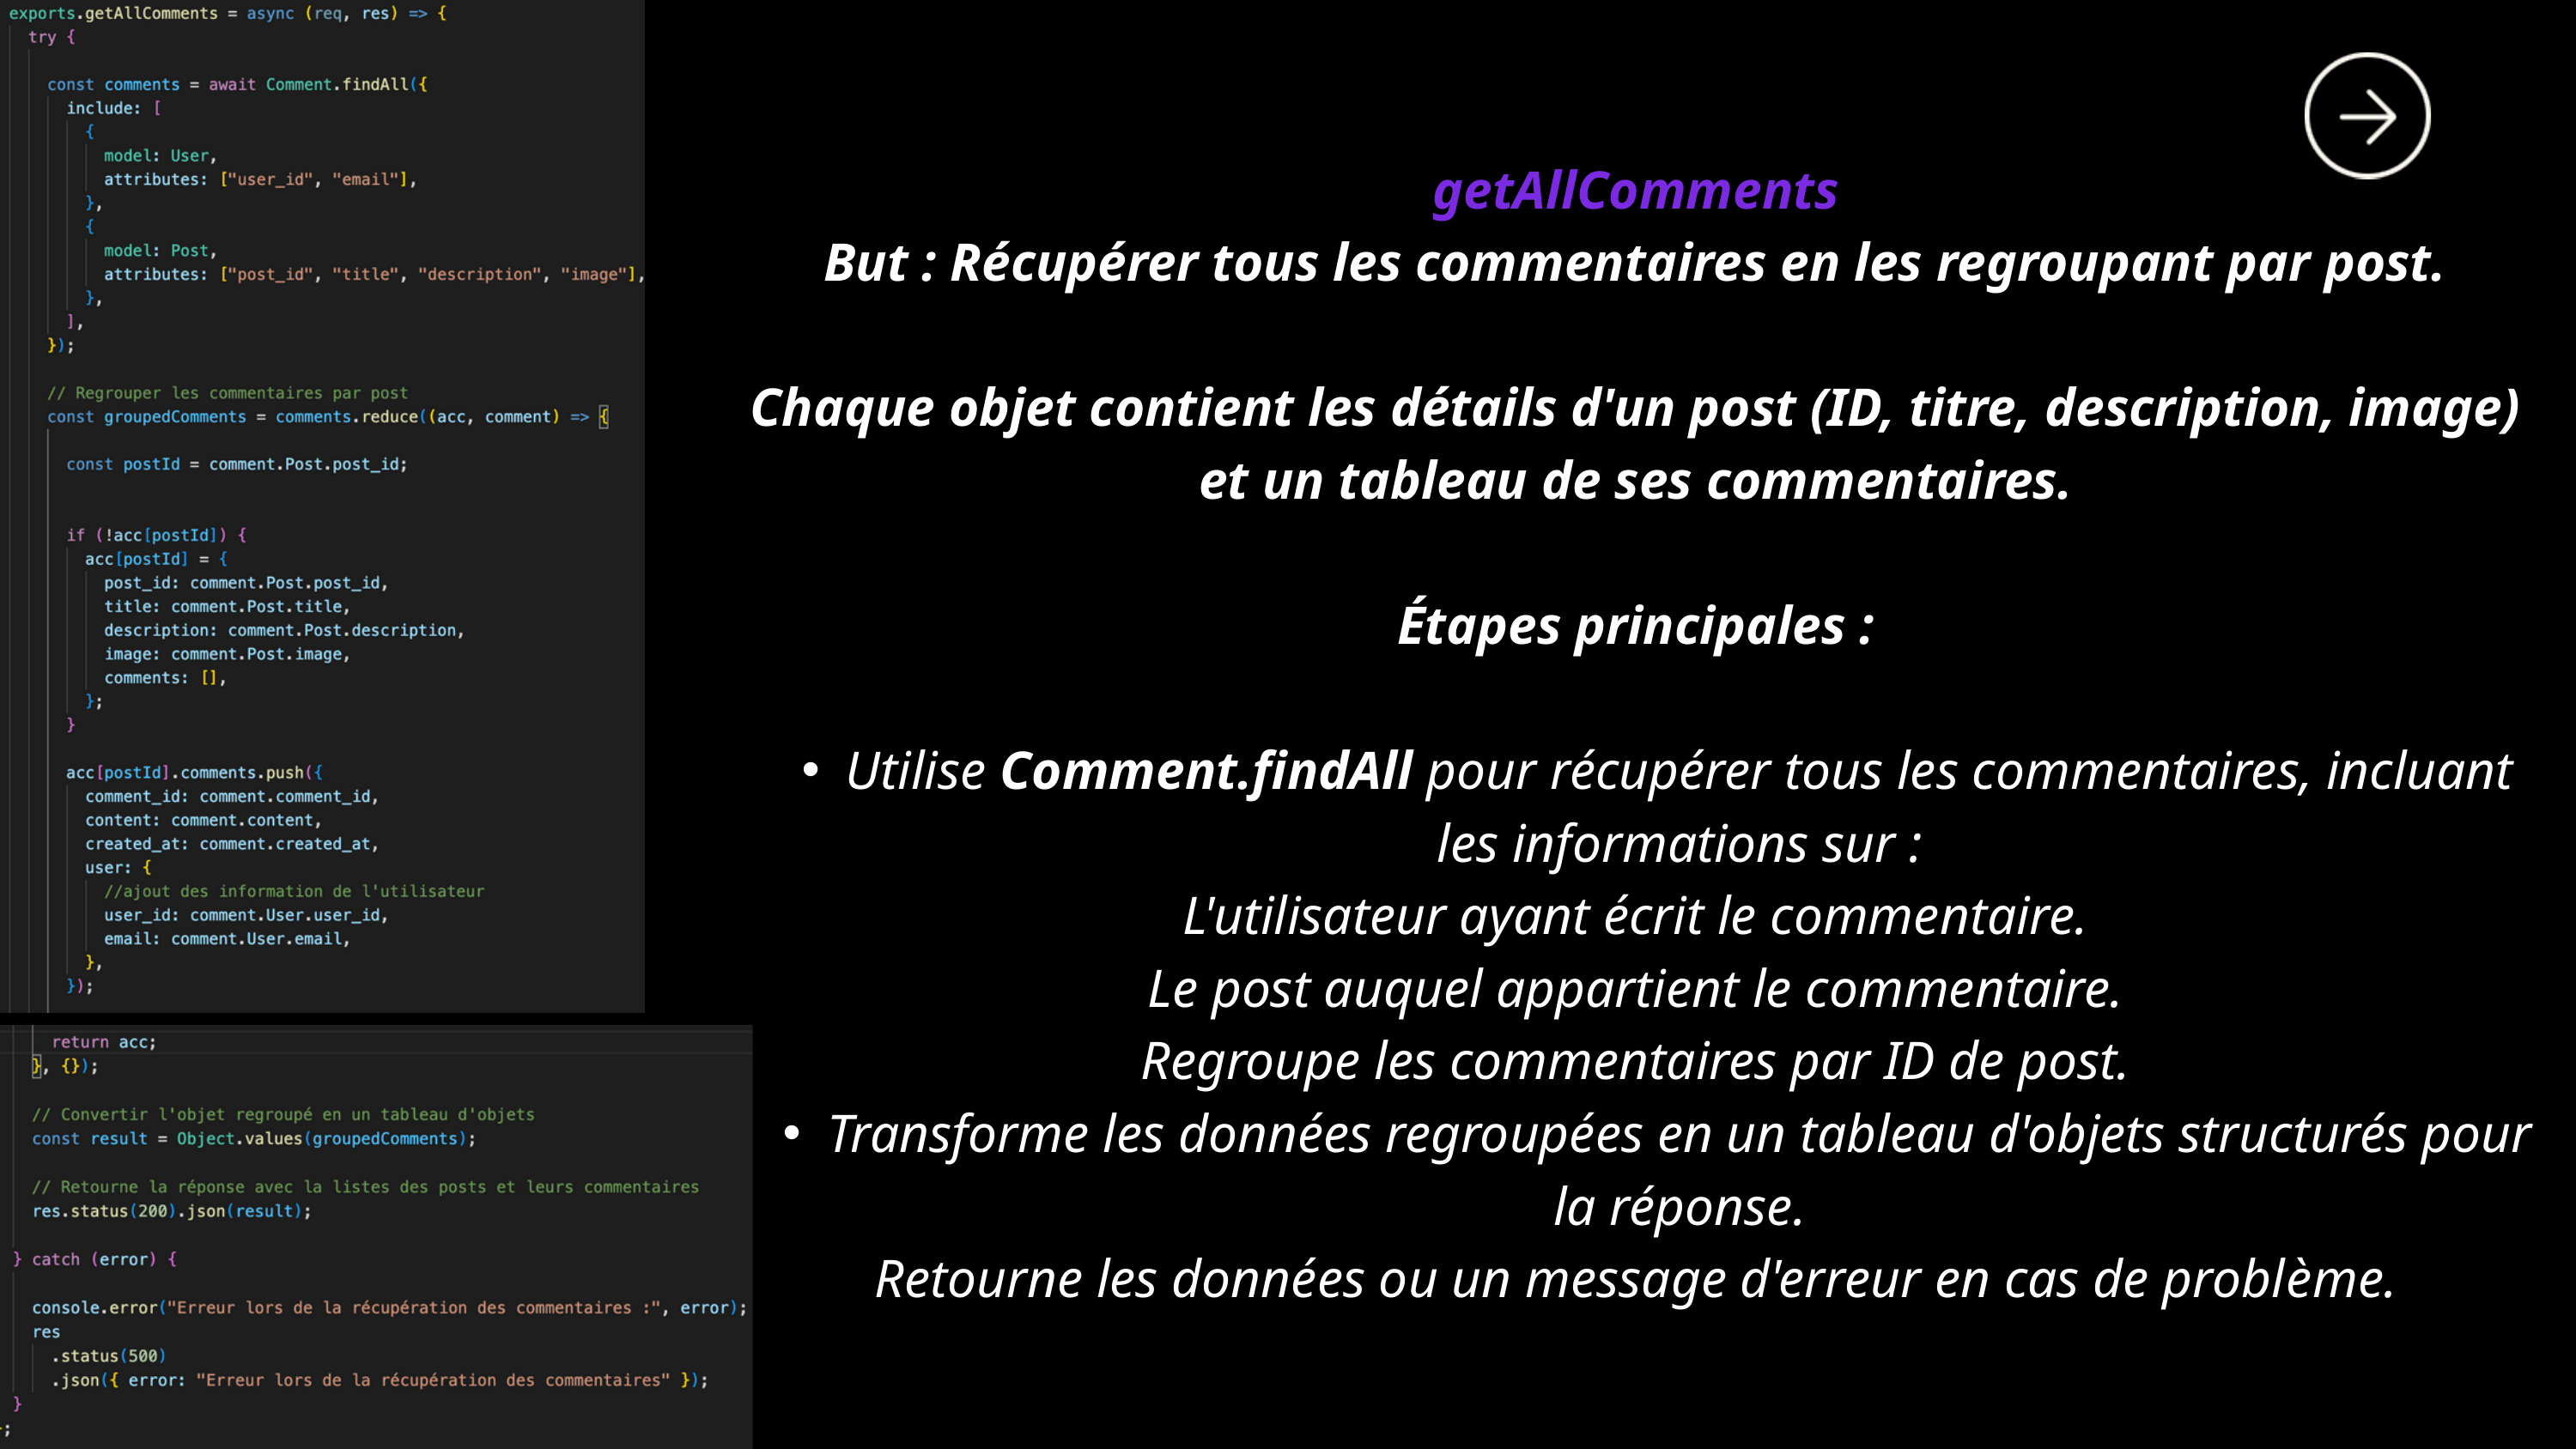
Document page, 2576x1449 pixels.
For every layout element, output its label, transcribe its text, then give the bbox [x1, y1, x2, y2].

text_box [0, 0, 646, 1013]
text_box [2305, 52, 2432, 179]
text_box [0, 1025, 753, 1449]
text_box getAllComments But : Récupérer tous les commentaires en les regroupant par post. Chaque objet contient les détails d'un post (ID, titre, description, image) et un tableau de ses commentaires. Étapes principales : Utilise Comment.findAll pour récupérer tous les commentaires, incluant les informations sur : L'utilisateur ayant écrit le commentaire. Le post auquel appartient le commentaire. Regroupe les commentaires par ID de post. Transforme les données regroupées en un tableau d'objets structurés pour la réponse. Retourne les données ou un message d'erreur en cas de problème. [727, 146, 2545, 1308]
